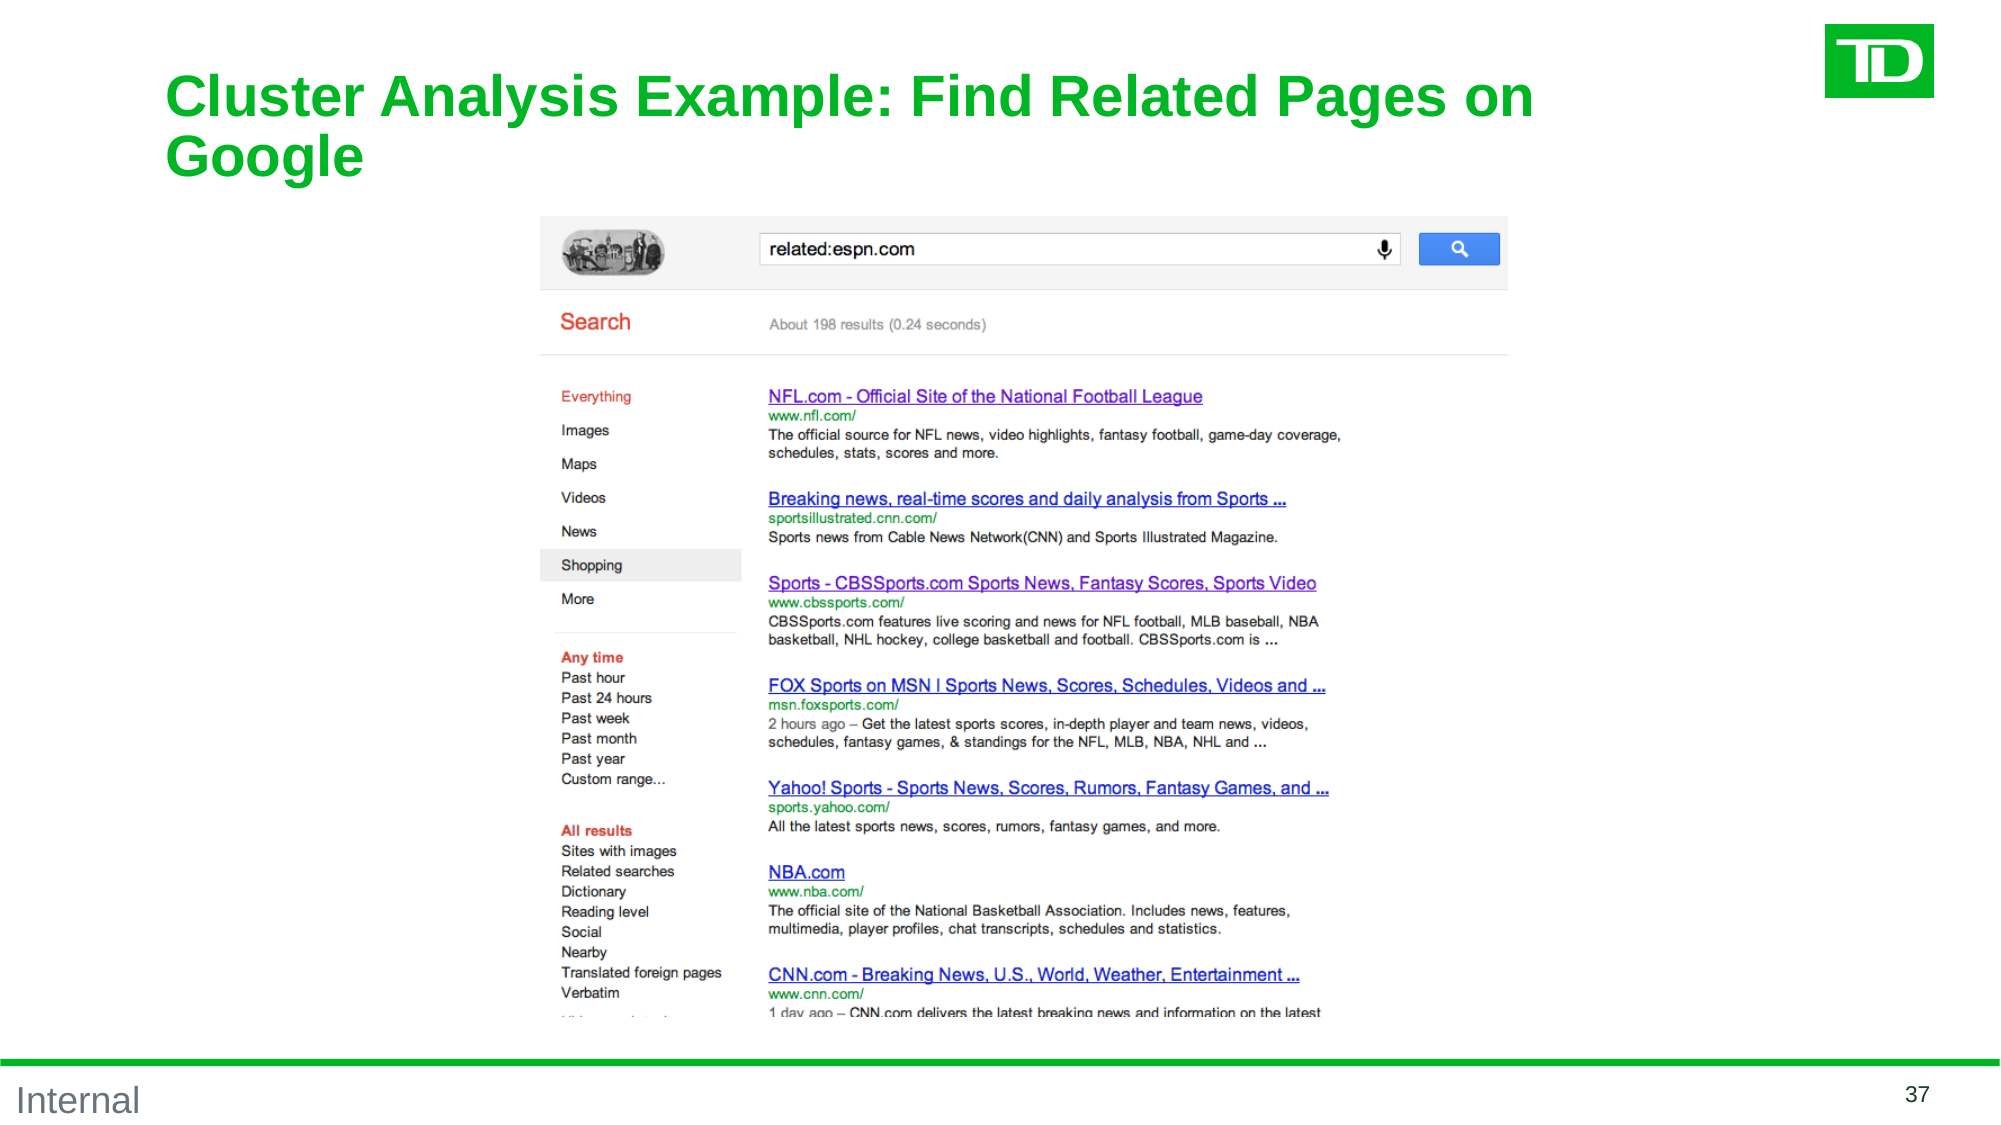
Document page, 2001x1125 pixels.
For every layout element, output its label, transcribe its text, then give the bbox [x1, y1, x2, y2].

picture [539, 215, 1508, 1018]
slide_number 37 [1793, 1078, 1946, 1109]
picture [1825, 24, 1934, 98]
title Cluster Analysis Example: Find Related Pages on Google [150, 62, 1634, 196]
